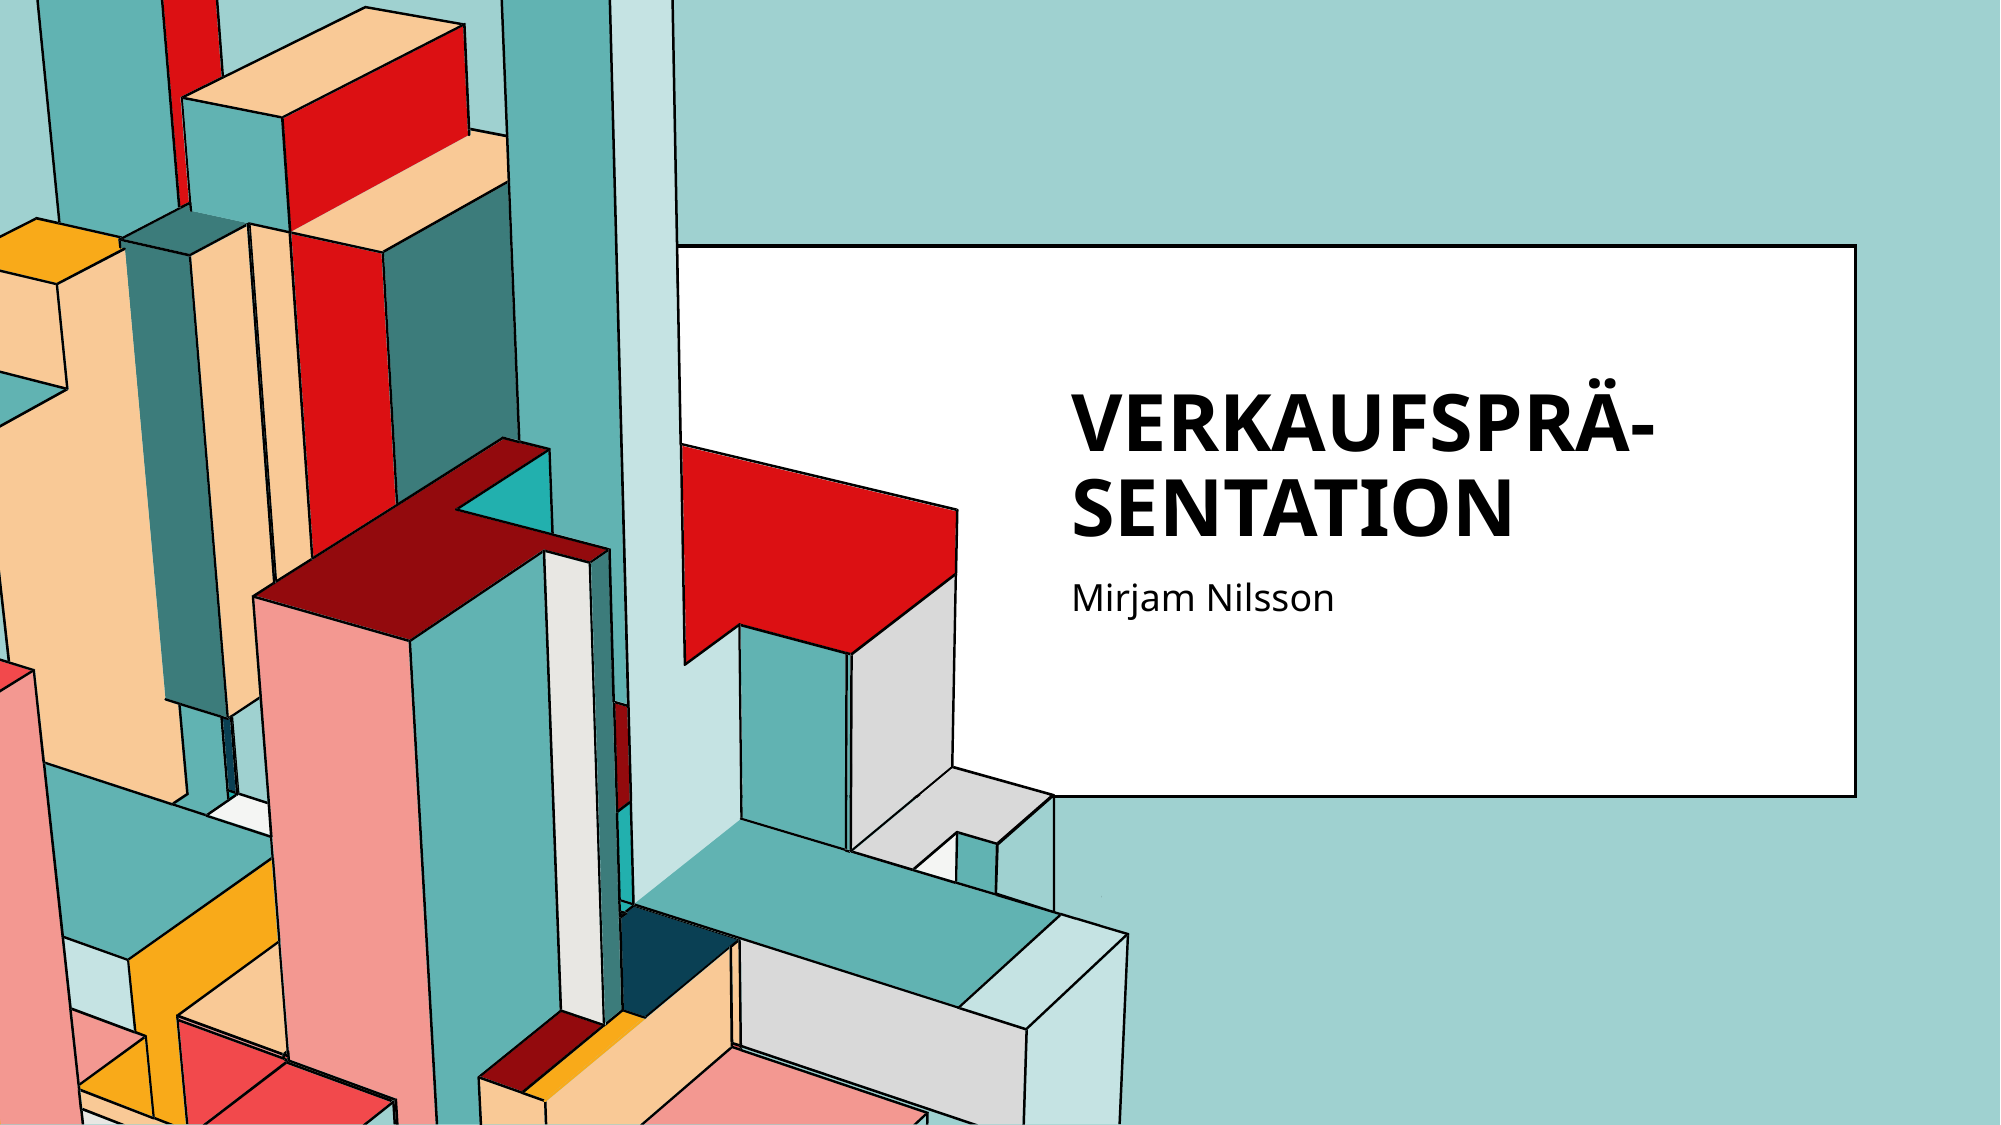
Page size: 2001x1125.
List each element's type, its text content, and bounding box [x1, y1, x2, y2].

title VERKAUFSPRÄ-SENTATION [1056, 307, 1775, 562]
subtitle Mirjam Nilsson [1056, 571, 1775, 673]
